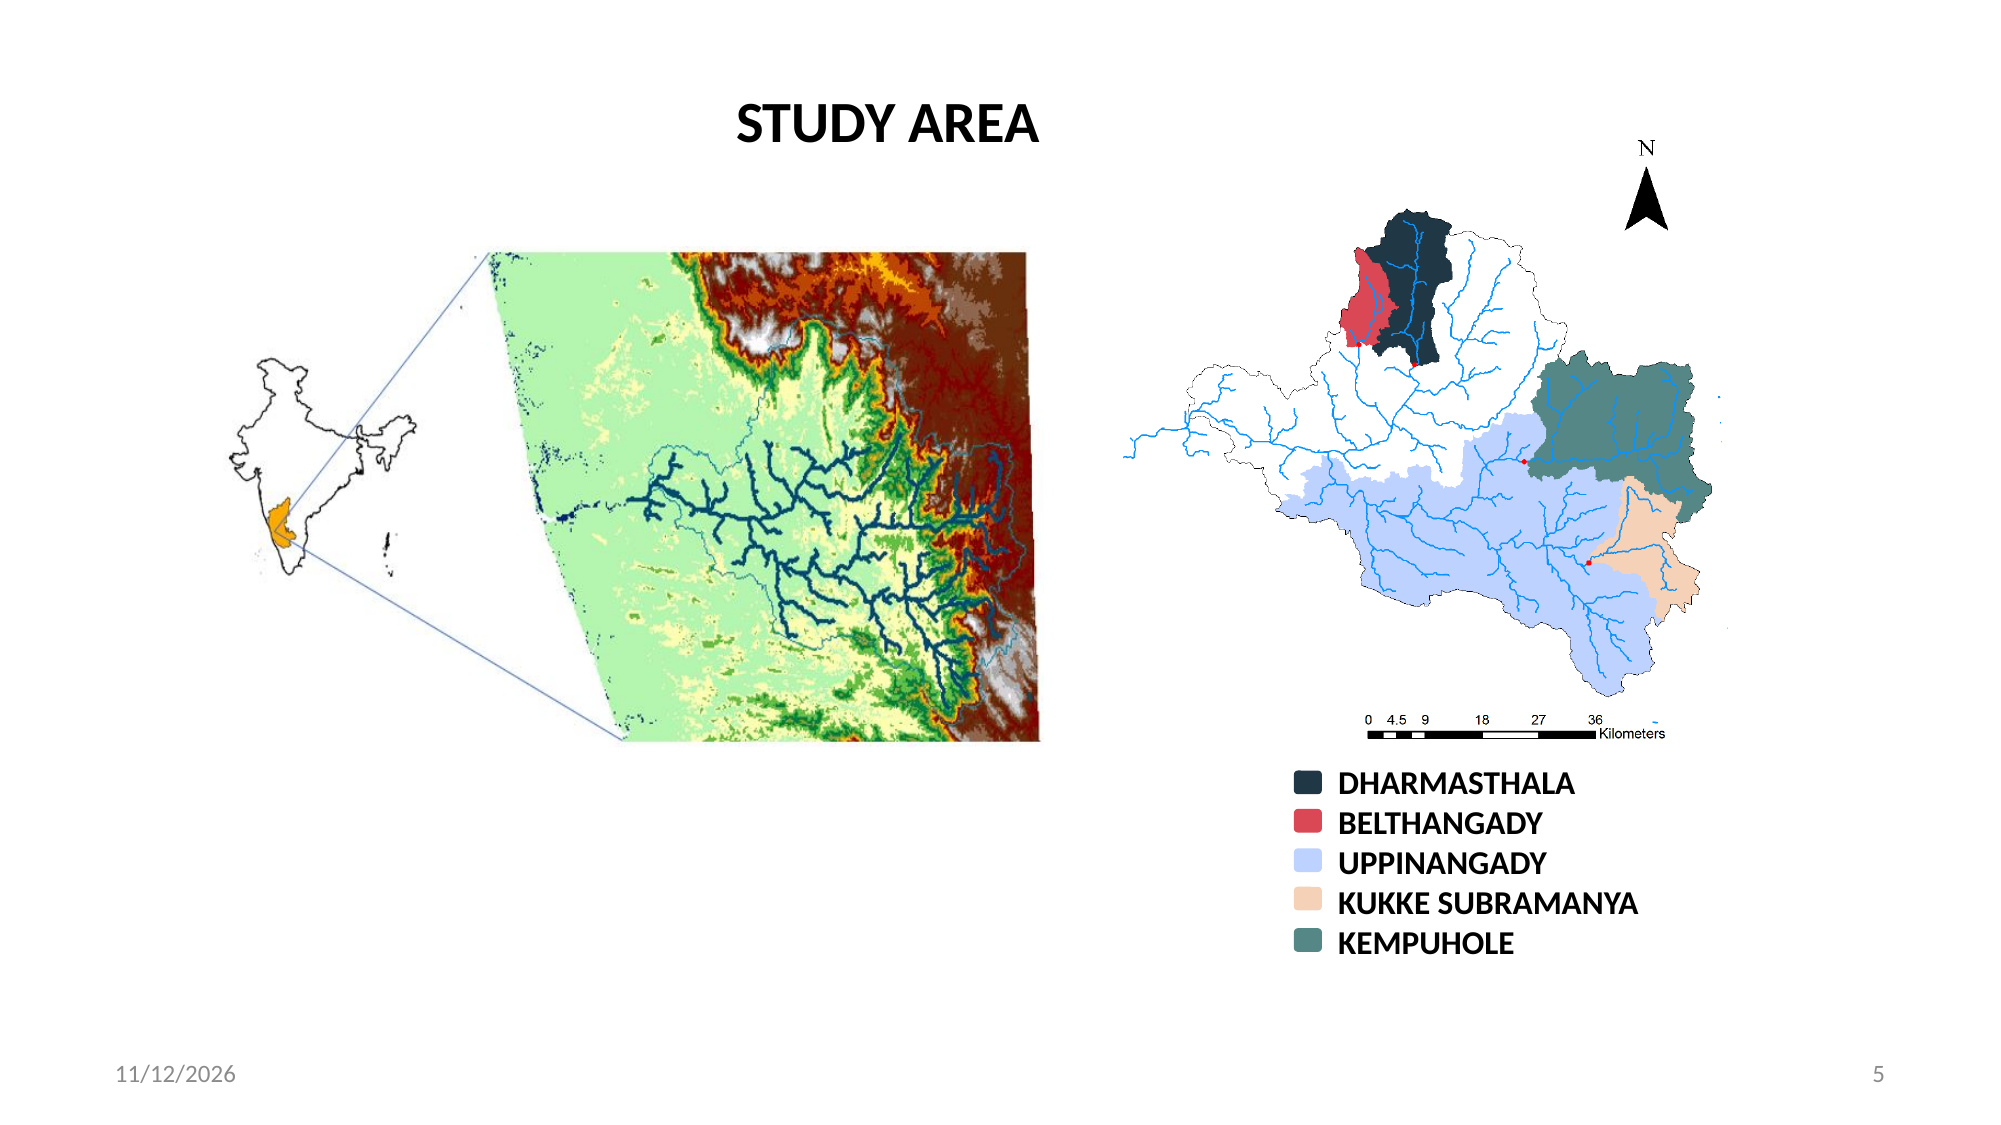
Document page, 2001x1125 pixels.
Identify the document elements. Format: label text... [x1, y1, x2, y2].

slide_number 5 [1433, 1042, 1900, 1103]
picture [1111, 131, 1751, 747]
text_box [1291, 926, 1324, 954]
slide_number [99, 1042, 567, 1103]
text_box DHARMASTHALA BELTHANGADY UPPINANGADY KUKKE SUBRAMANYA KEMPUHOLE [1323, 754, 1707, 969]
text_box [1291, 768, 1324, 797]
title STUDY AREA [137, 102, 1638, 162]
text_box [1291, 846, 1324, 875]
text_box [1291, 884, 1324, 913]
picture [206, 245, 1044, 747]
text_box [1291, 806, 1324, 835]
